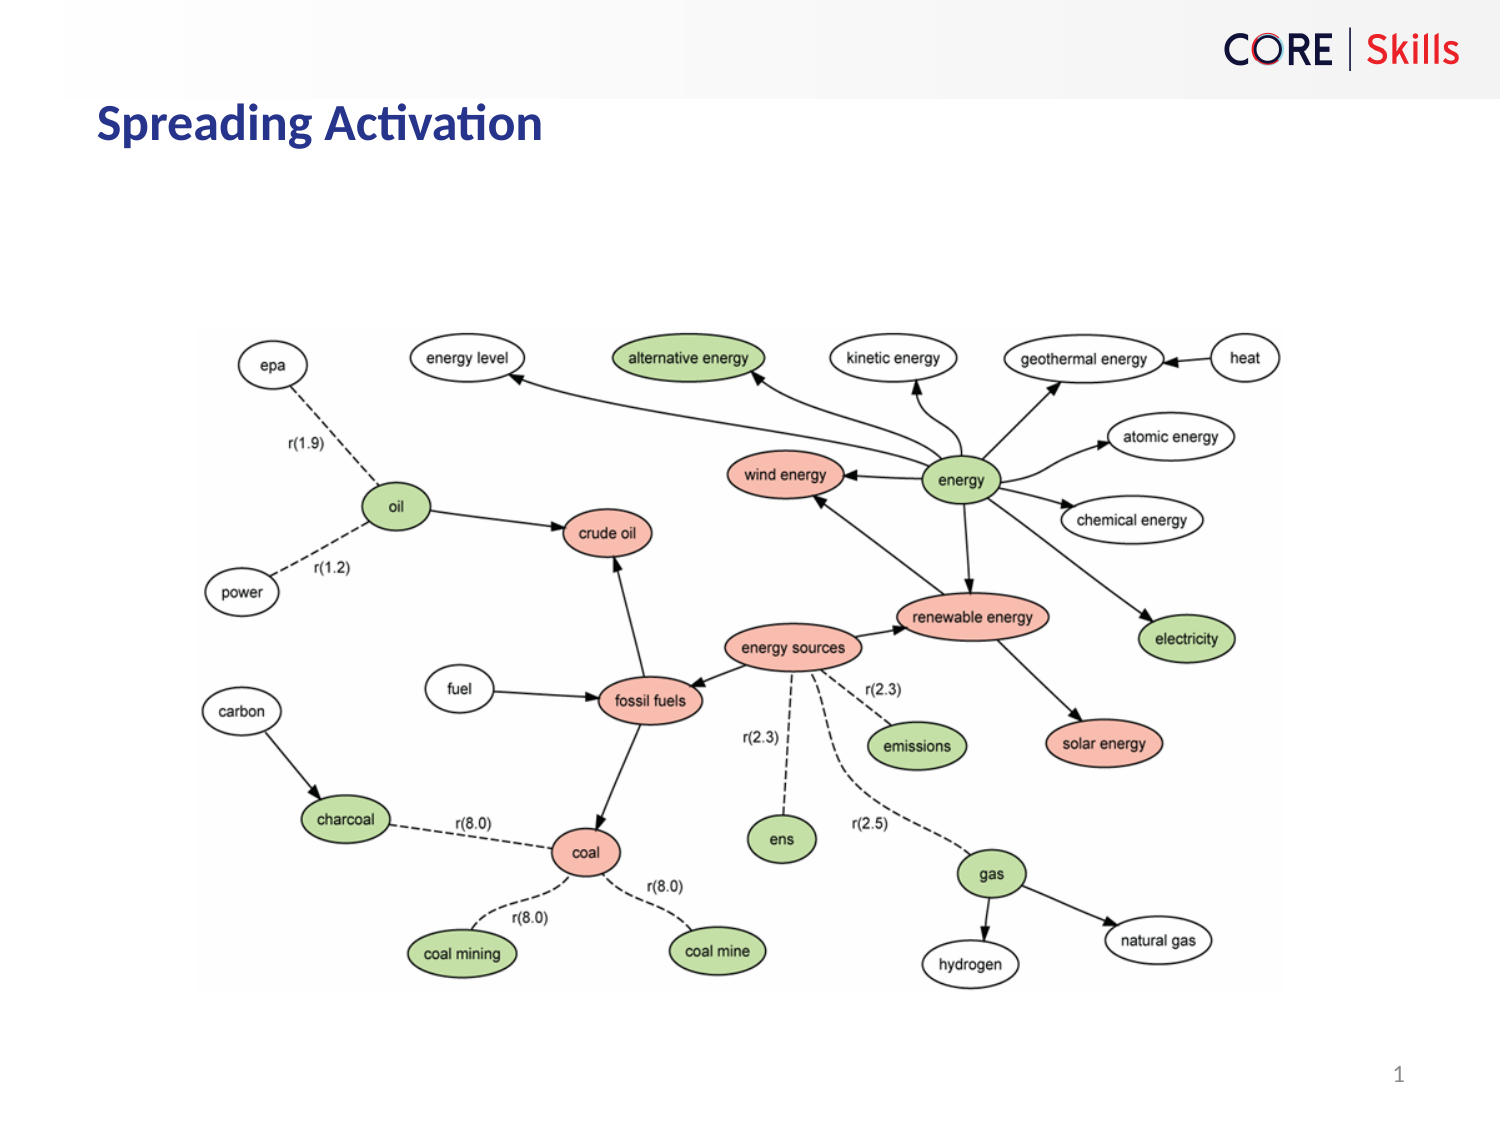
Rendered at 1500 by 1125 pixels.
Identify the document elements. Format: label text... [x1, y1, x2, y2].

slide_number 1 [1074, 1042, 1425, 1103]
picture [0, 0, 1500, 99]
list Spreading Activation [76, 78, 1069, 173]
picture [163, 292, 1342, 1009]
